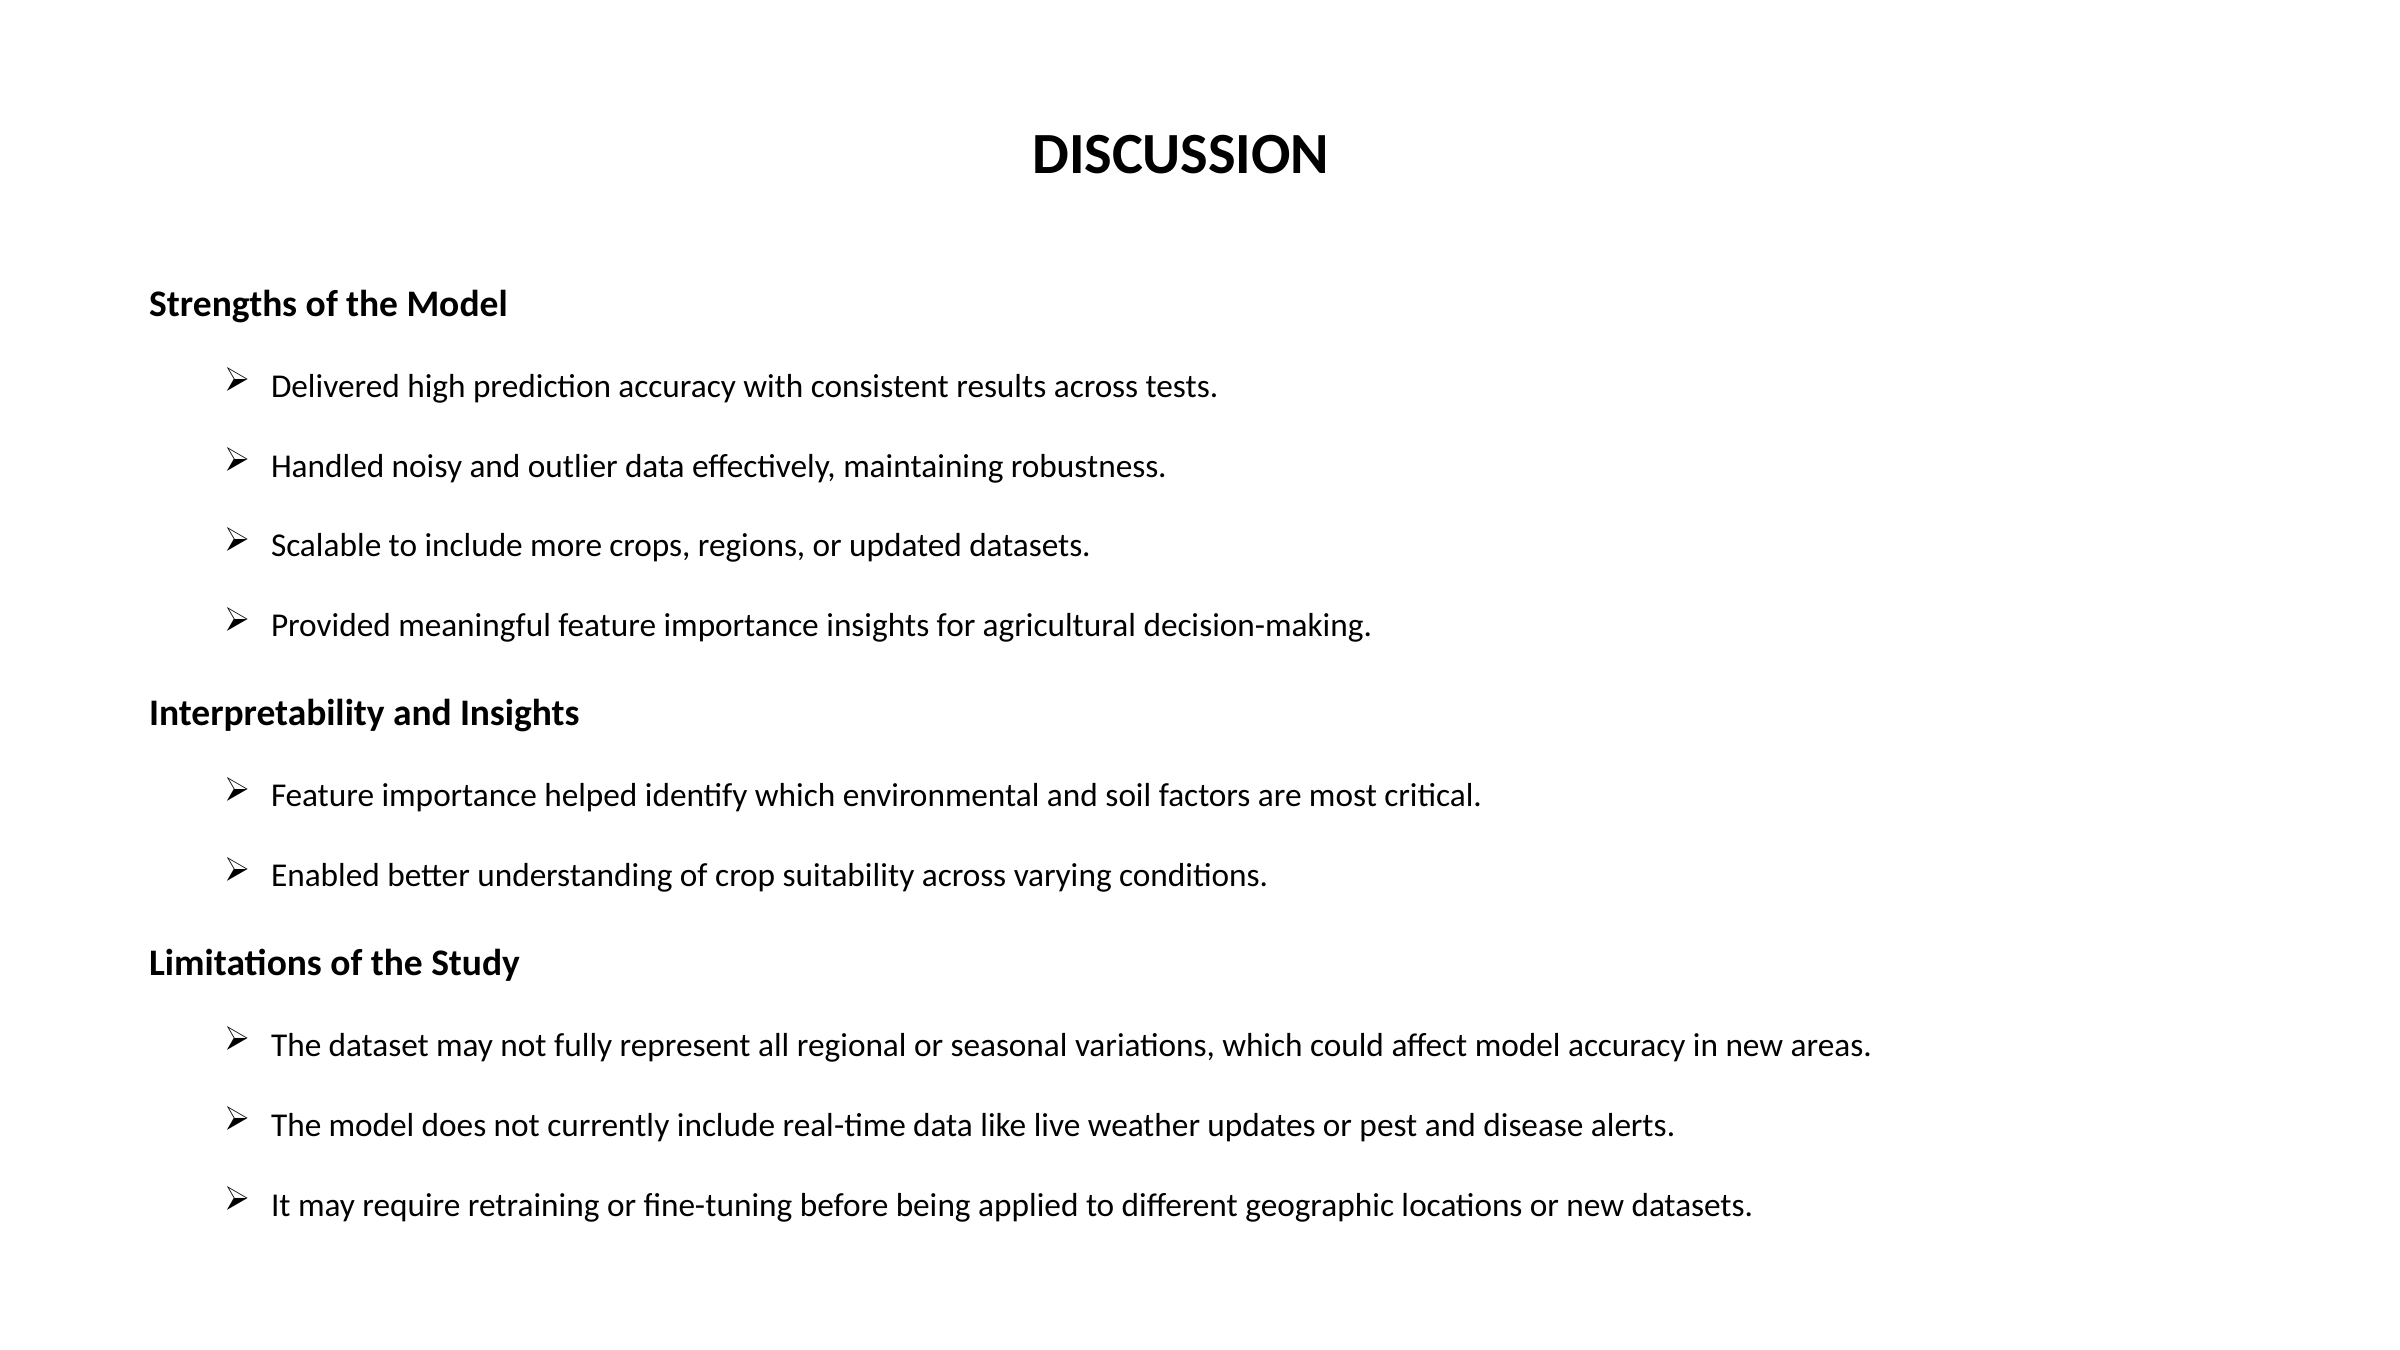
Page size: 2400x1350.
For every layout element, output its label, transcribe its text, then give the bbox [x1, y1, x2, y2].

text_box DISCUSSION [1017, 107, 1383, 193]
text_box Strengths of the Model Delivered high prediction accuracy with consistent results across tests. Handled noisy and outlier data effectively, maintaining robustness. Scalable to include more crops, regions, or updated datasets. Provided meaningful feature importance insights for agricultural decision-making. Interpretability and Insights Feature importance helped identify which environmental and soil factors are most critical. Enabled better understanding of crop suitability across varying conditions. Limitations of the Study The dataset may not fully represent all regional or seasonal variations, which could affect model accuracy in new areas. The model does not currently include real-time data like live weather updates or pest and disease alerts. It may require retraining or fine-tuning before being applied to different geographic locations or new datasets. [134, 226, 2266, 1230]
